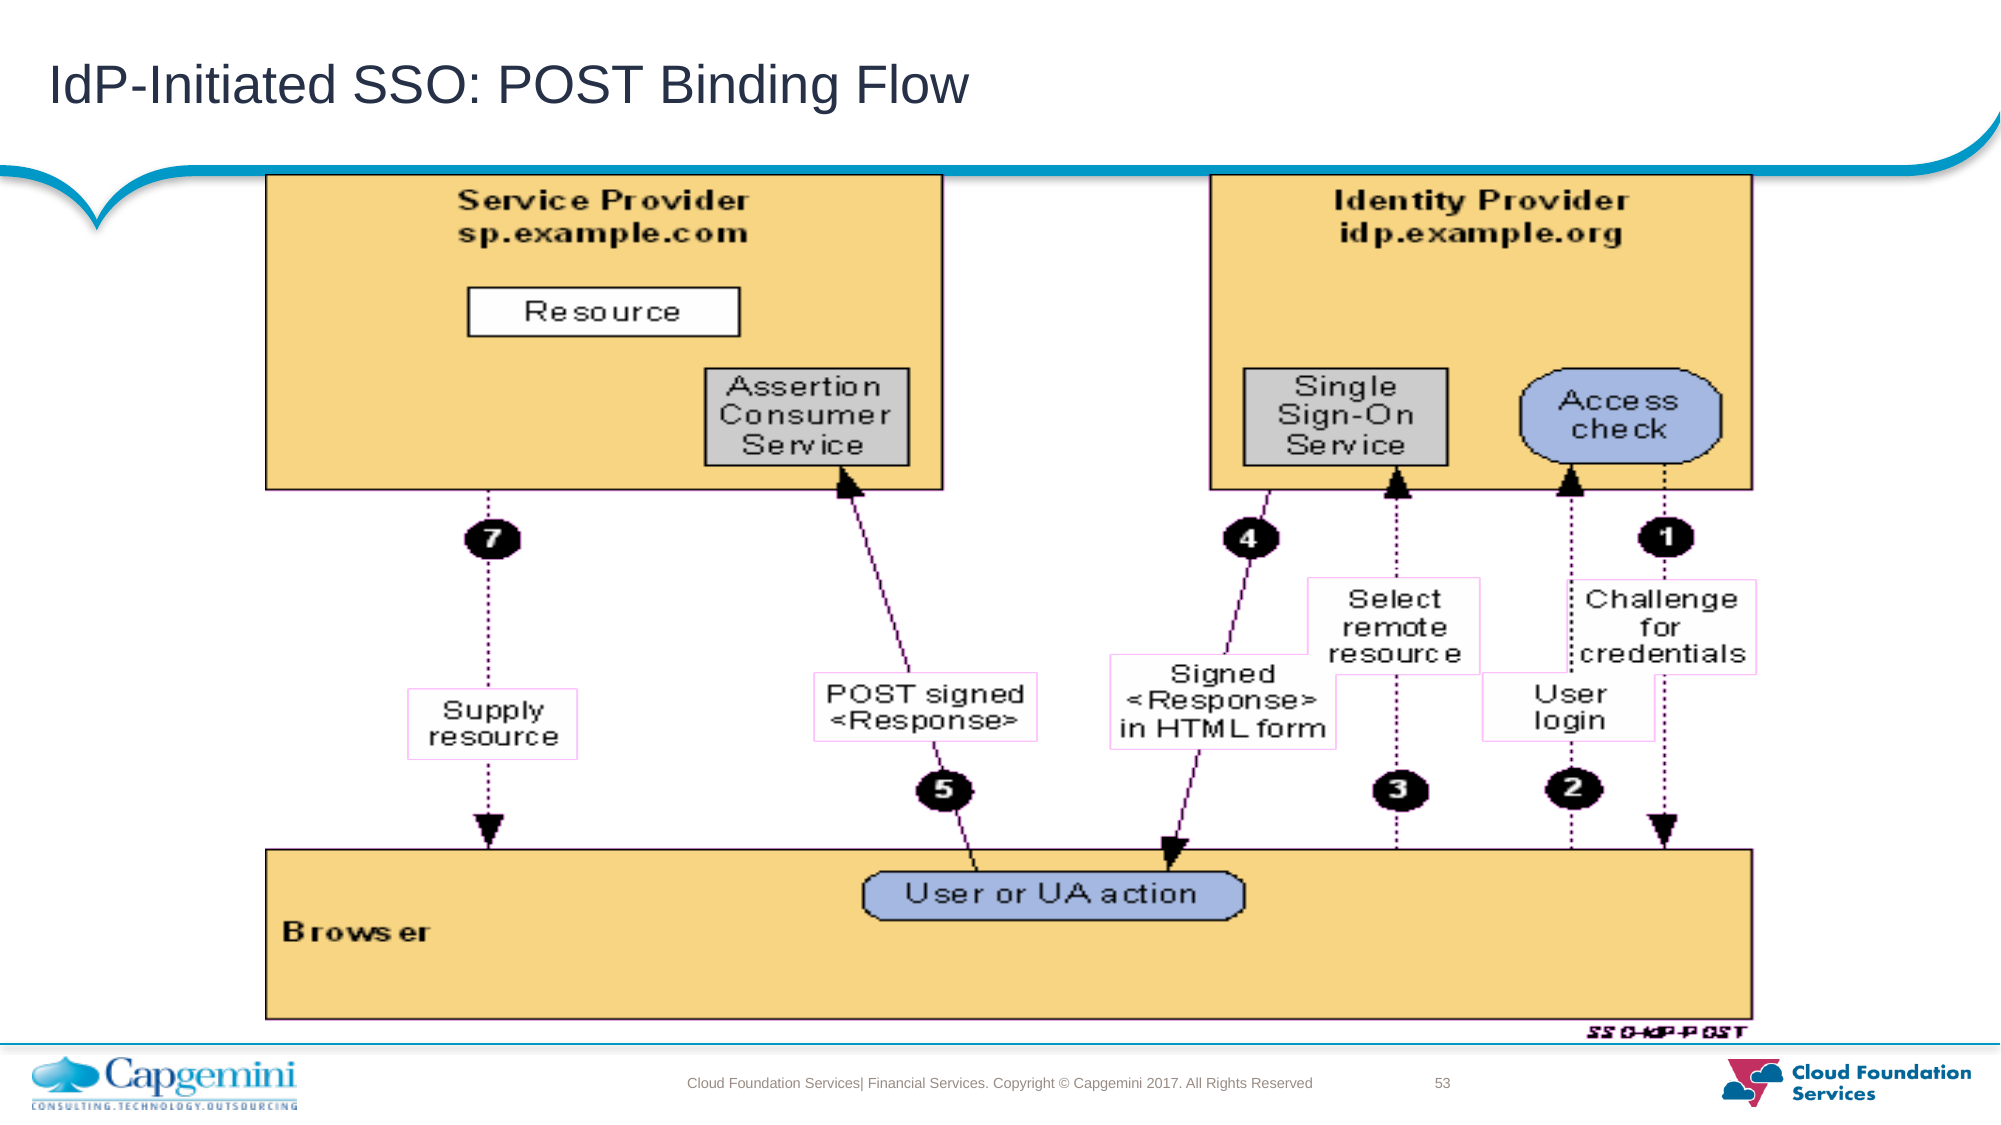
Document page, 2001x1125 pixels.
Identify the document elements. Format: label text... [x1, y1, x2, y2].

picture [32, 1056, 297, 1110]
picture [1720, 1059, 1974, 1107]
text_box IdP-Initiated SSO: POST Binding Flow [0, 0, 2000, 165]
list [264, 174, 1760, 1050]
